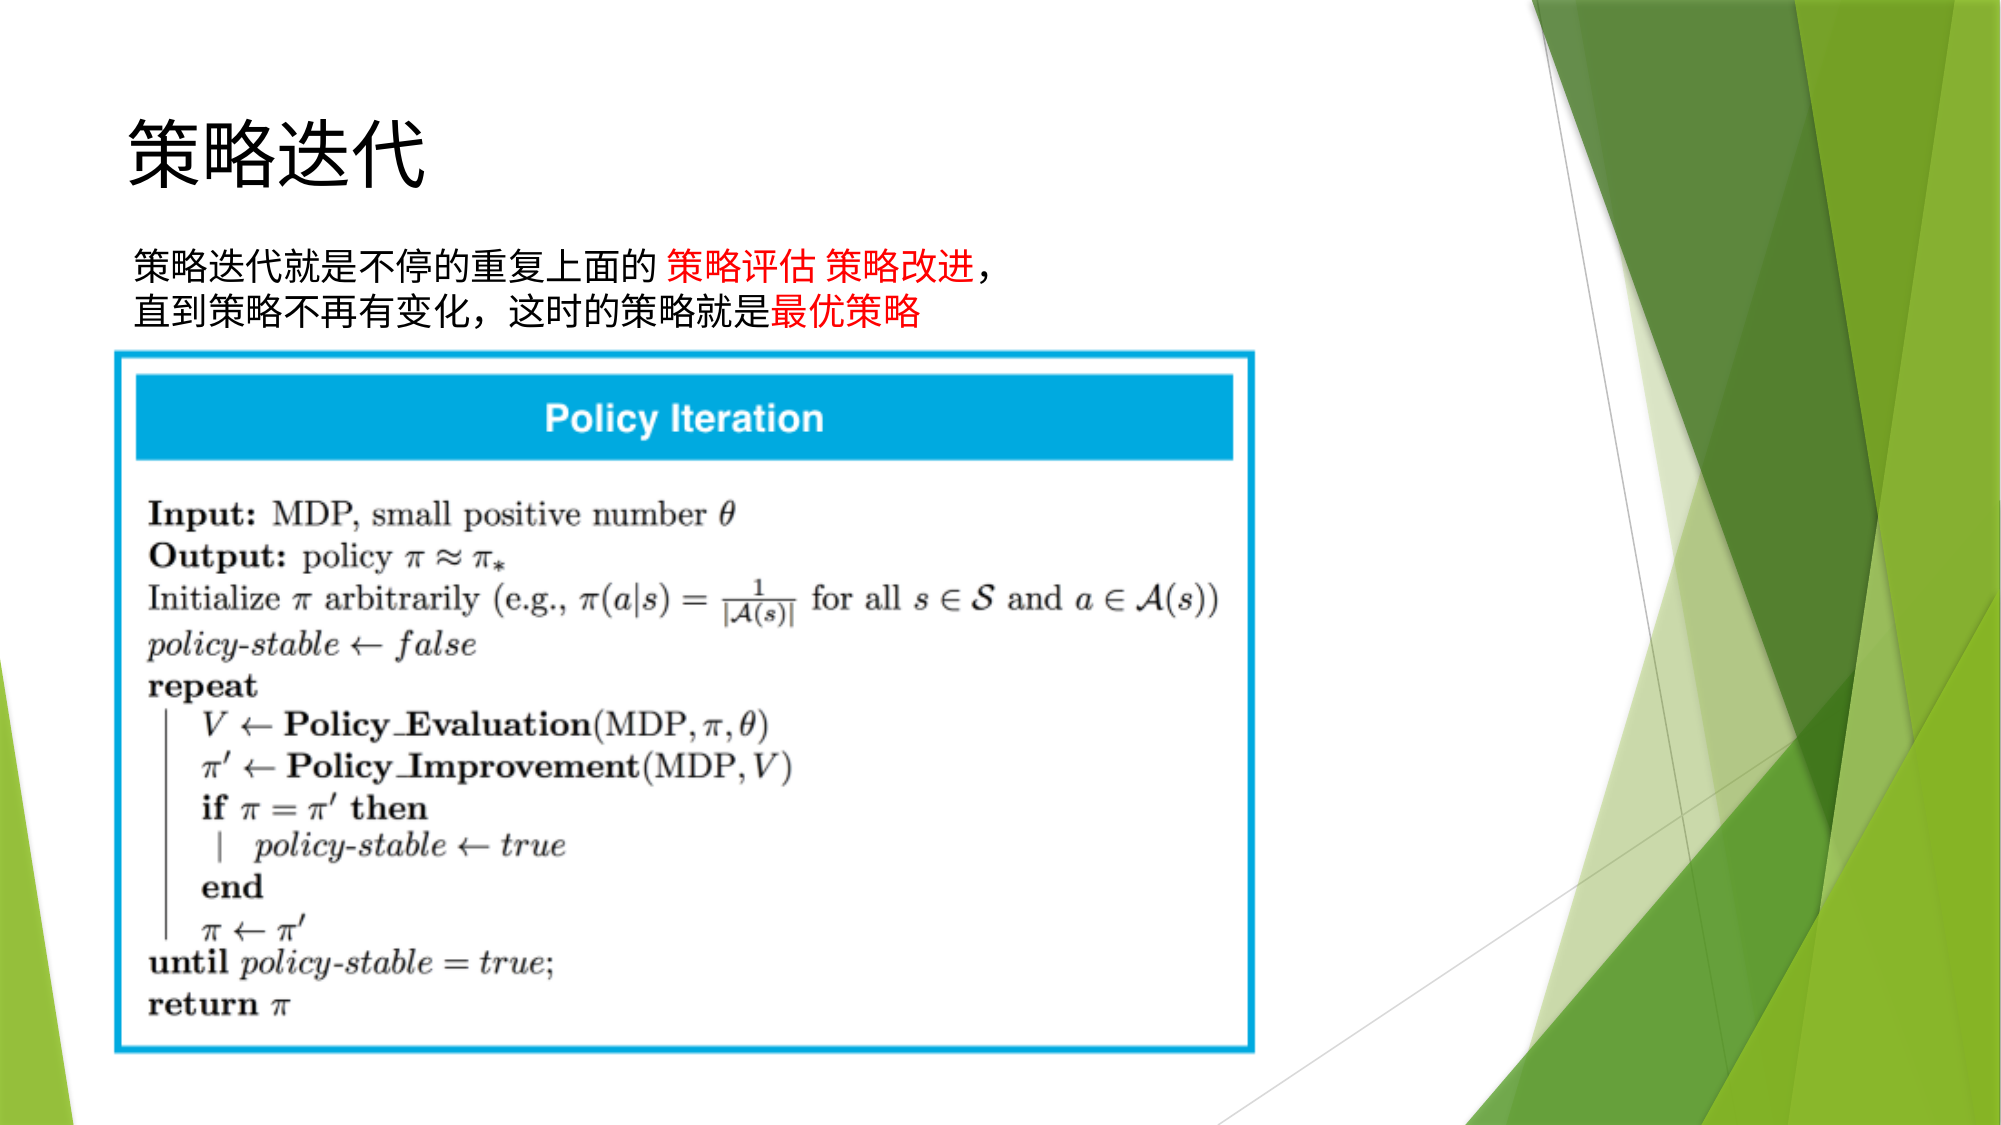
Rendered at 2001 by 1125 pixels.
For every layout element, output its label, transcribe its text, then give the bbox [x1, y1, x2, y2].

picture [110, 341, 1259, 1060]
title 策略迭代 [111, 99, 1522, 317]
text_box 策略迭代就是不停的重复上面的 策略评估 策略改进， 直到策略不再有变化，这时的策略就是最优策略 [118, 235, 1028, 340]
